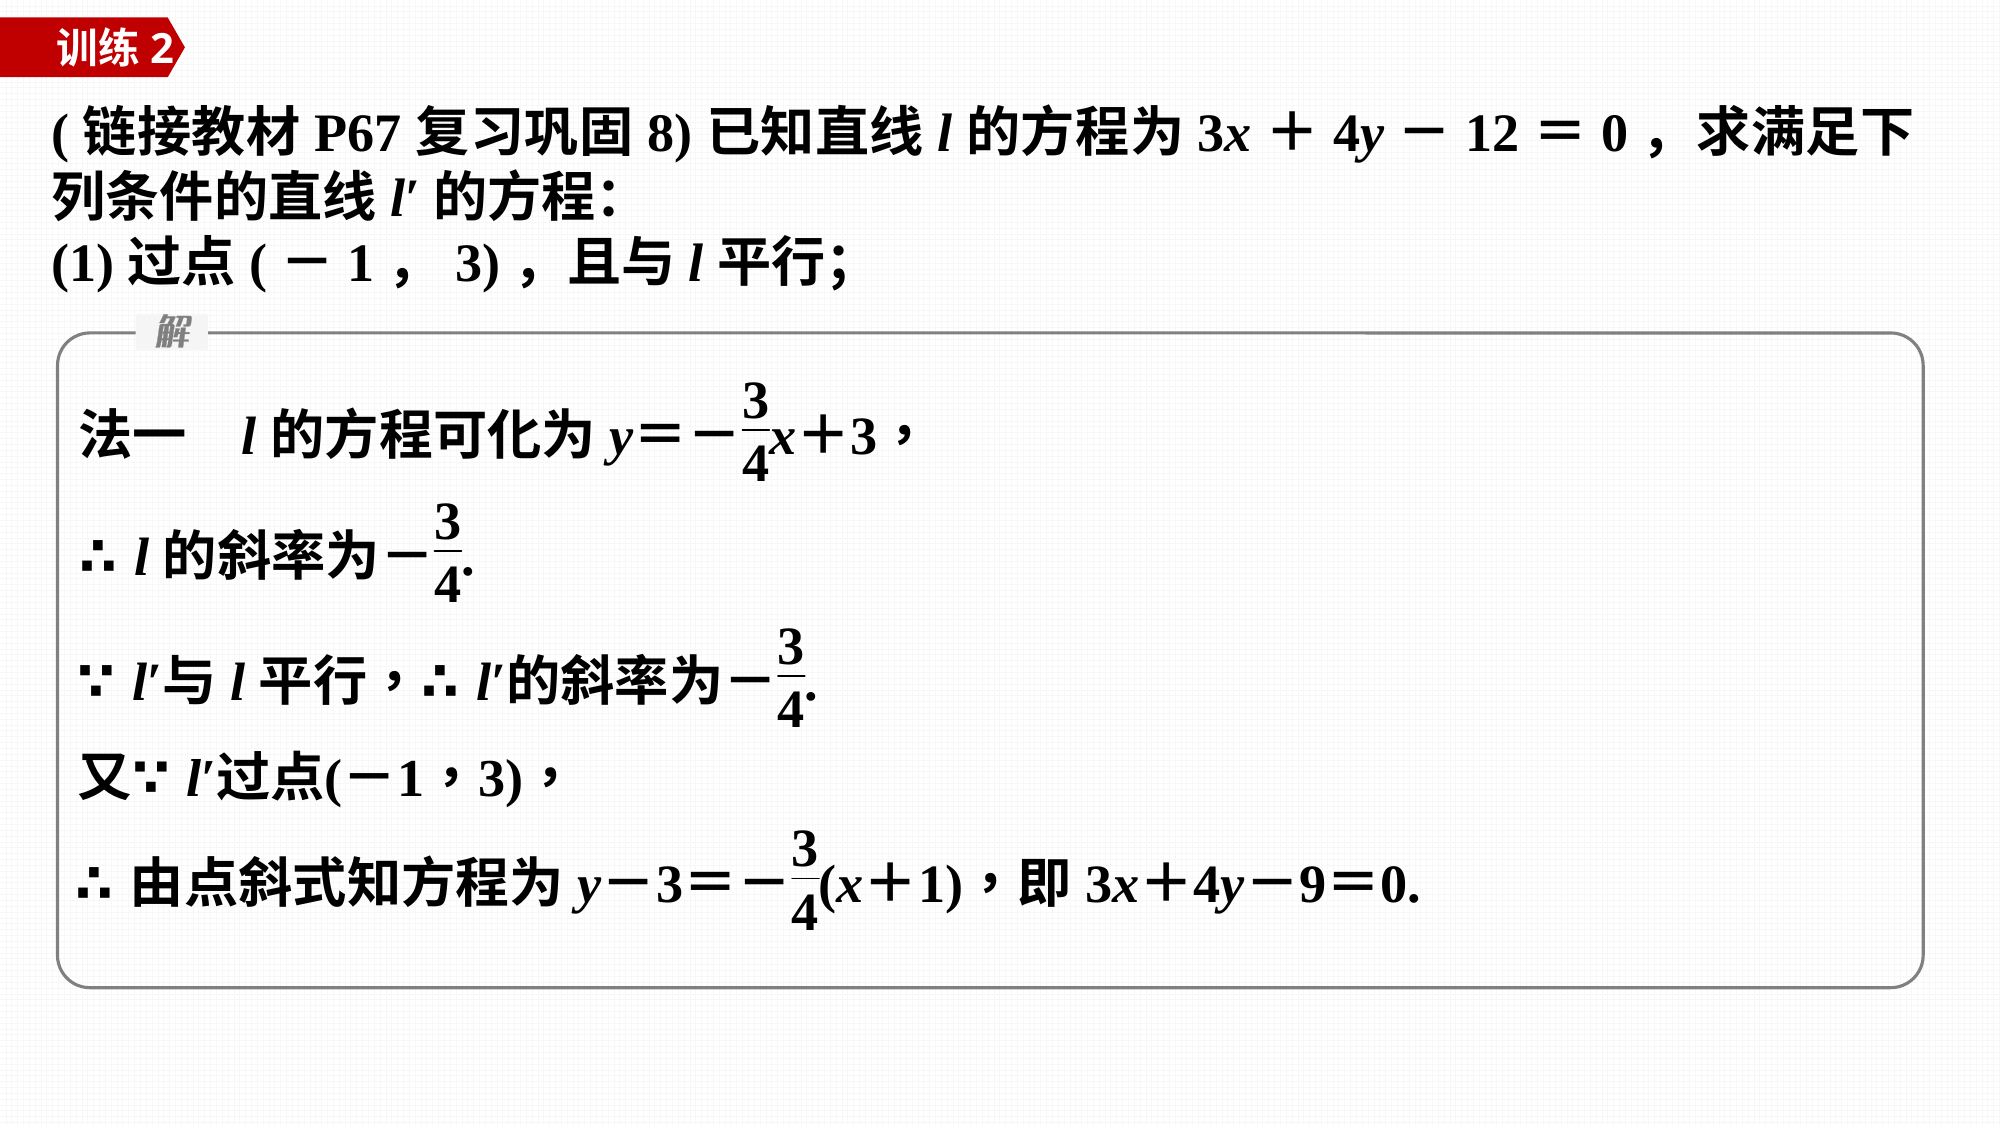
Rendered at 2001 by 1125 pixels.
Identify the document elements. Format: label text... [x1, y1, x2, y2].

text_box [75, 814, 1959, 944]
text_box [0, 17, 41, 78]
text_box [79, 487, 1964, 617]
text_box (链接教材P67复习巩固8)已知直线l的方程为3x＋4y－12＝0，求满足下列条件的直线l′的方程： (1)过点(－1，3)，且与l平行； [36, 90, 1930, 300]
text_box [57, 314, 1924, 988]
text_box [77, 612, 1961, 729]
text_box 训练2 [41, 14, 198, 80]
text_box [77, 729, 1961, 826]
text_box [78, 366, 1962, 496]
